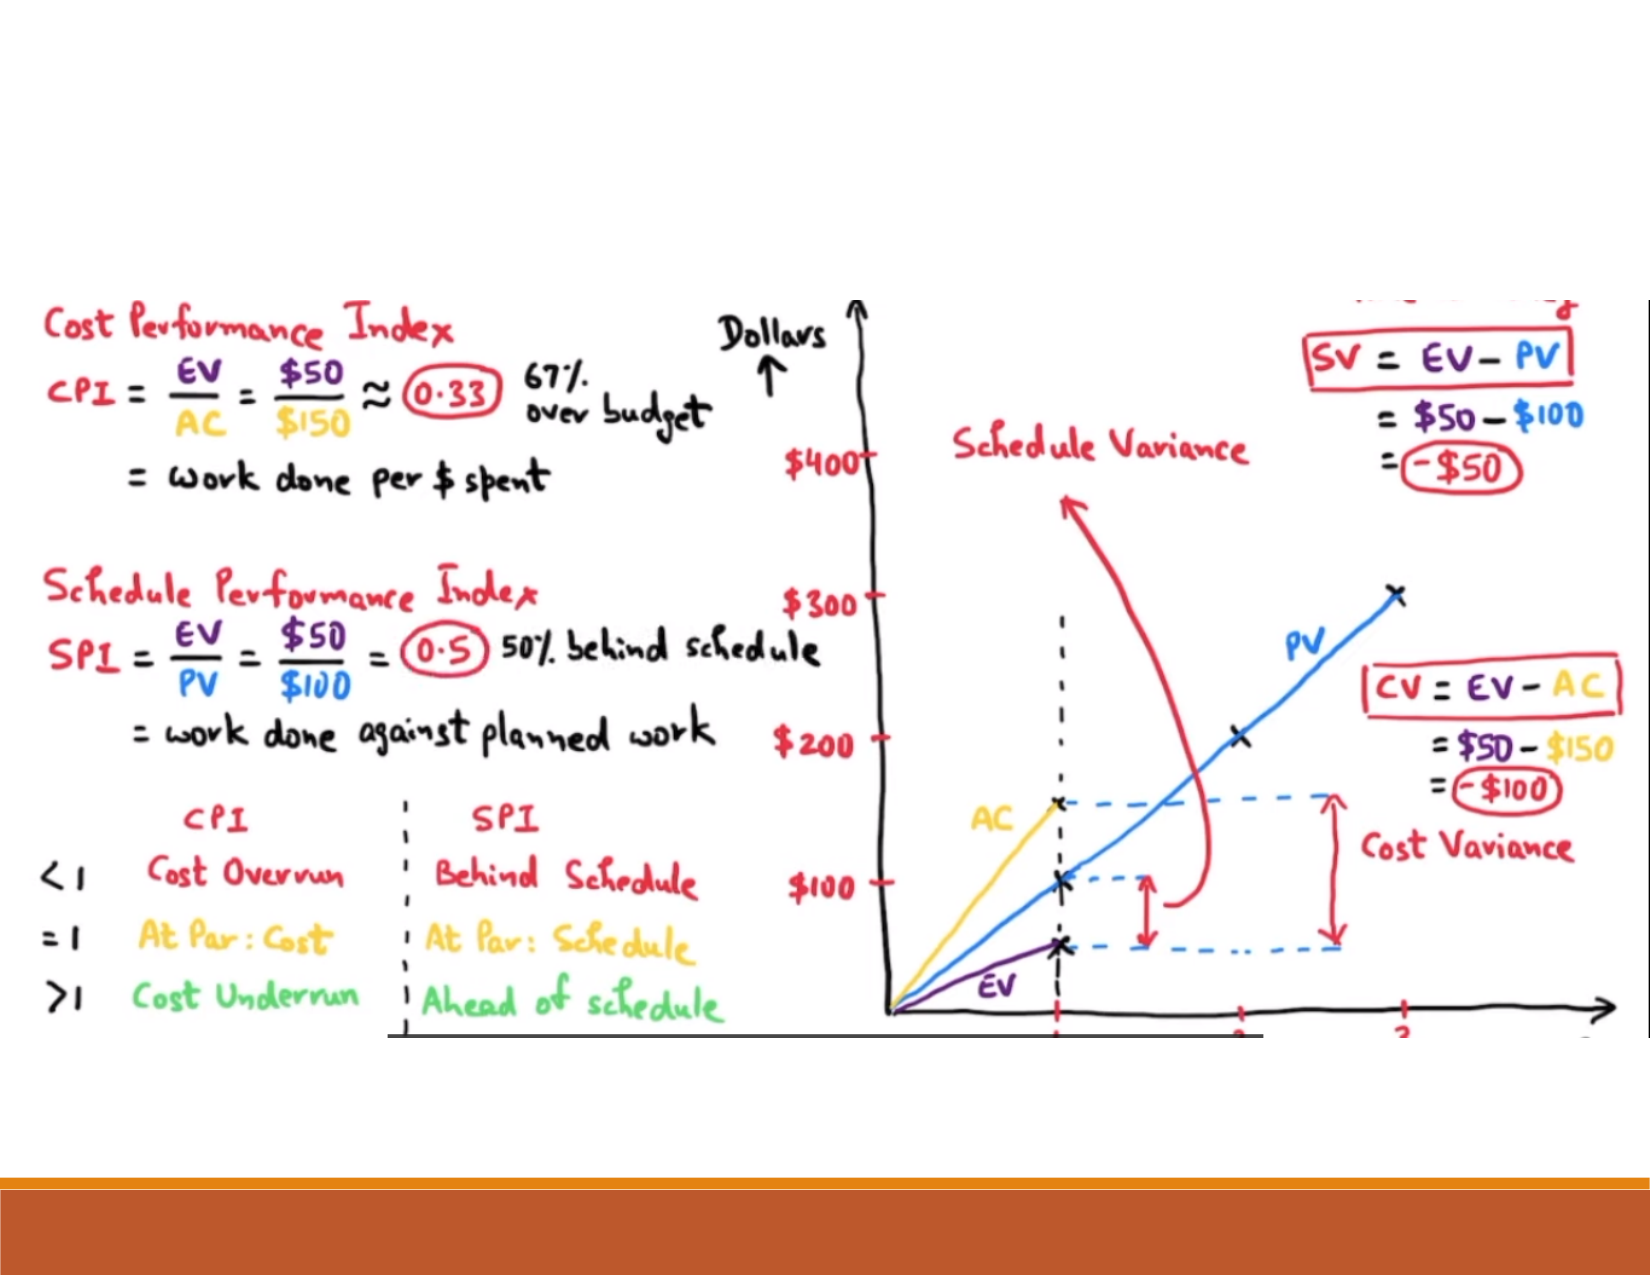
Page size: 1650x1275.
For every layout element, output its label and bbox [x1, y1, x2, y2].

picture [0, 299, 1650, 1038]
